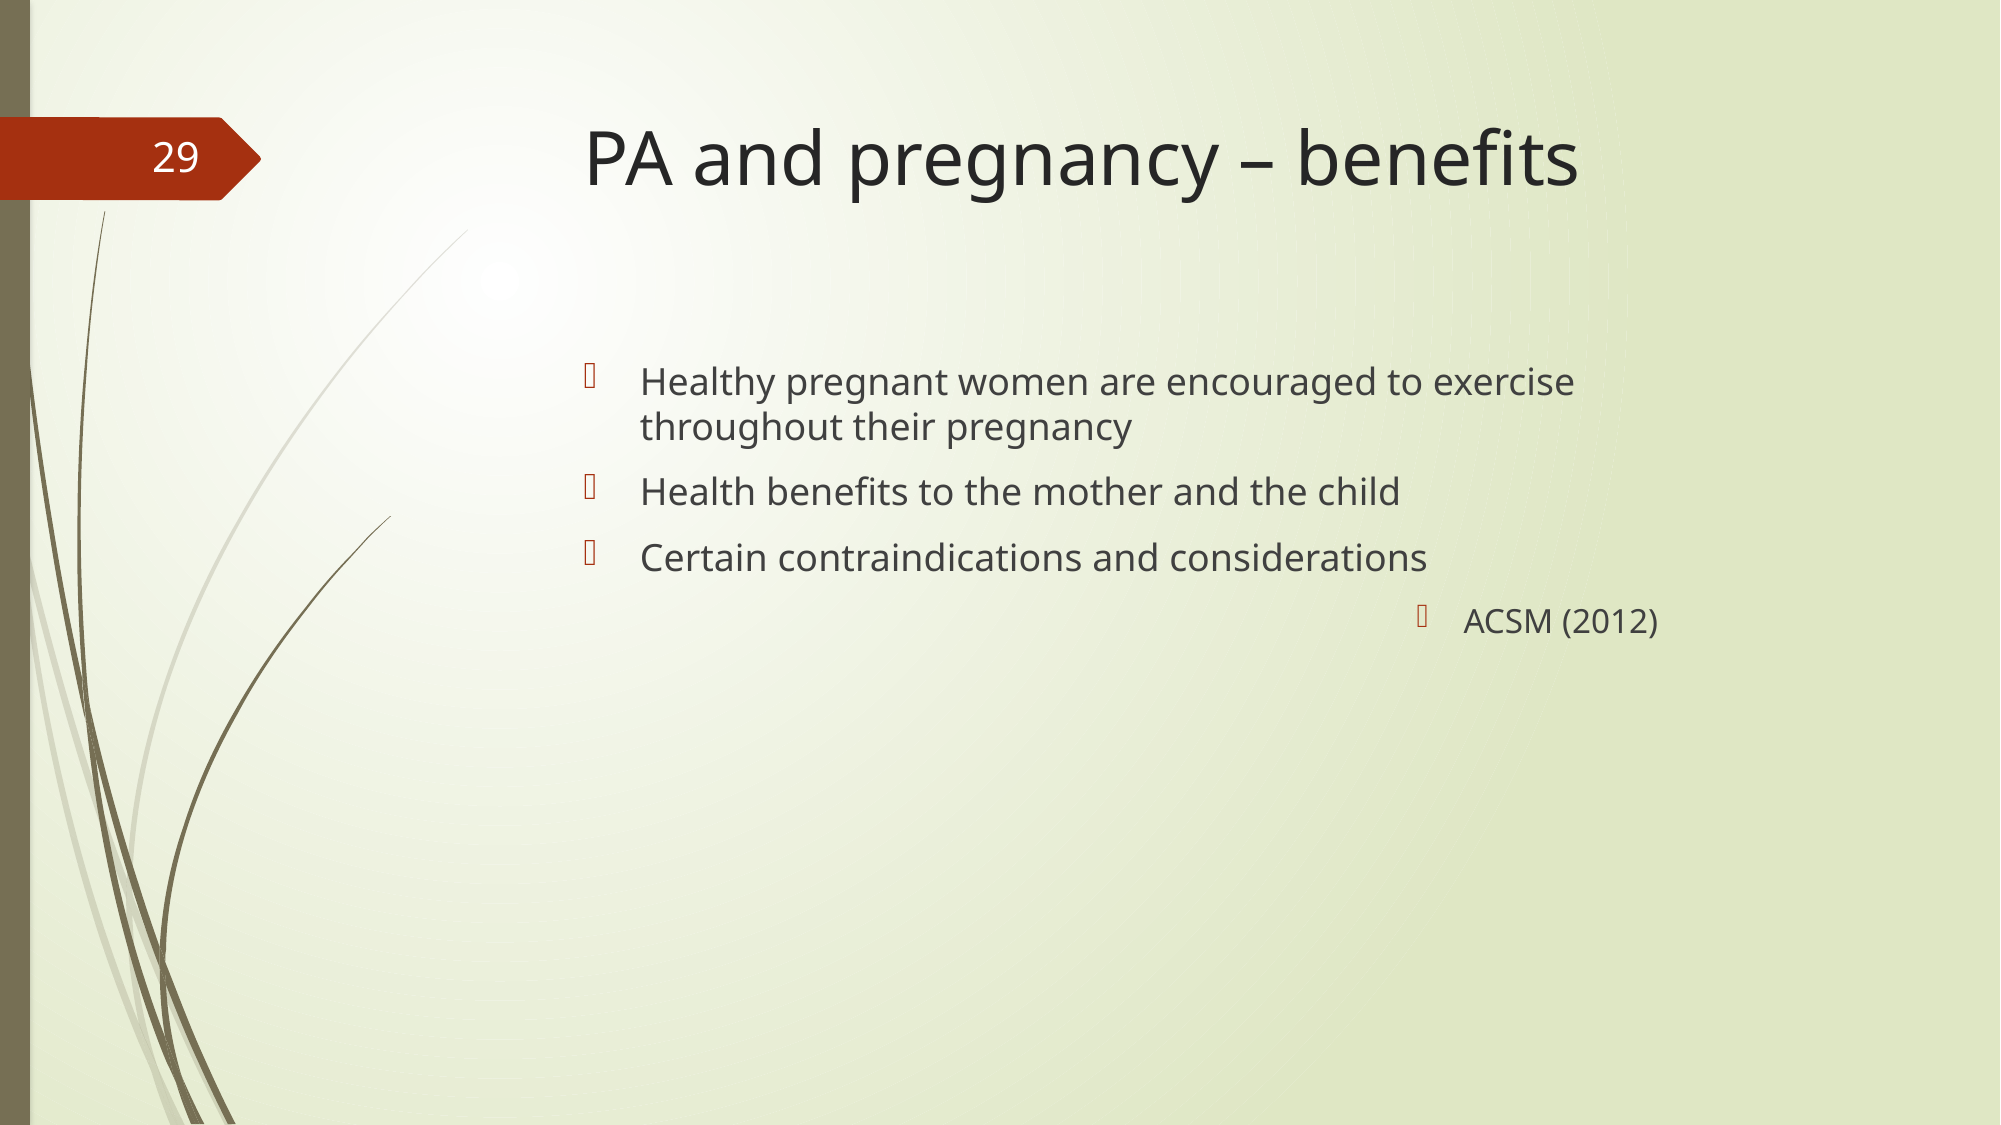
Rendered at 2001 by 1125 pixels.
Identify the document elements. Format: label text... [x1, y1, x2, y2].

list Healthy pregnant women are encouraged to exercise throughout their pregnancy Health benefits to the mother and the child Certain contraindications and considerations ACSM (2012) [568, 350, 1674, 970]
slide_number 29 [87, 129, 216, 190]
title PA and pregnancy – benefits [568, 102, 1674, 313]
